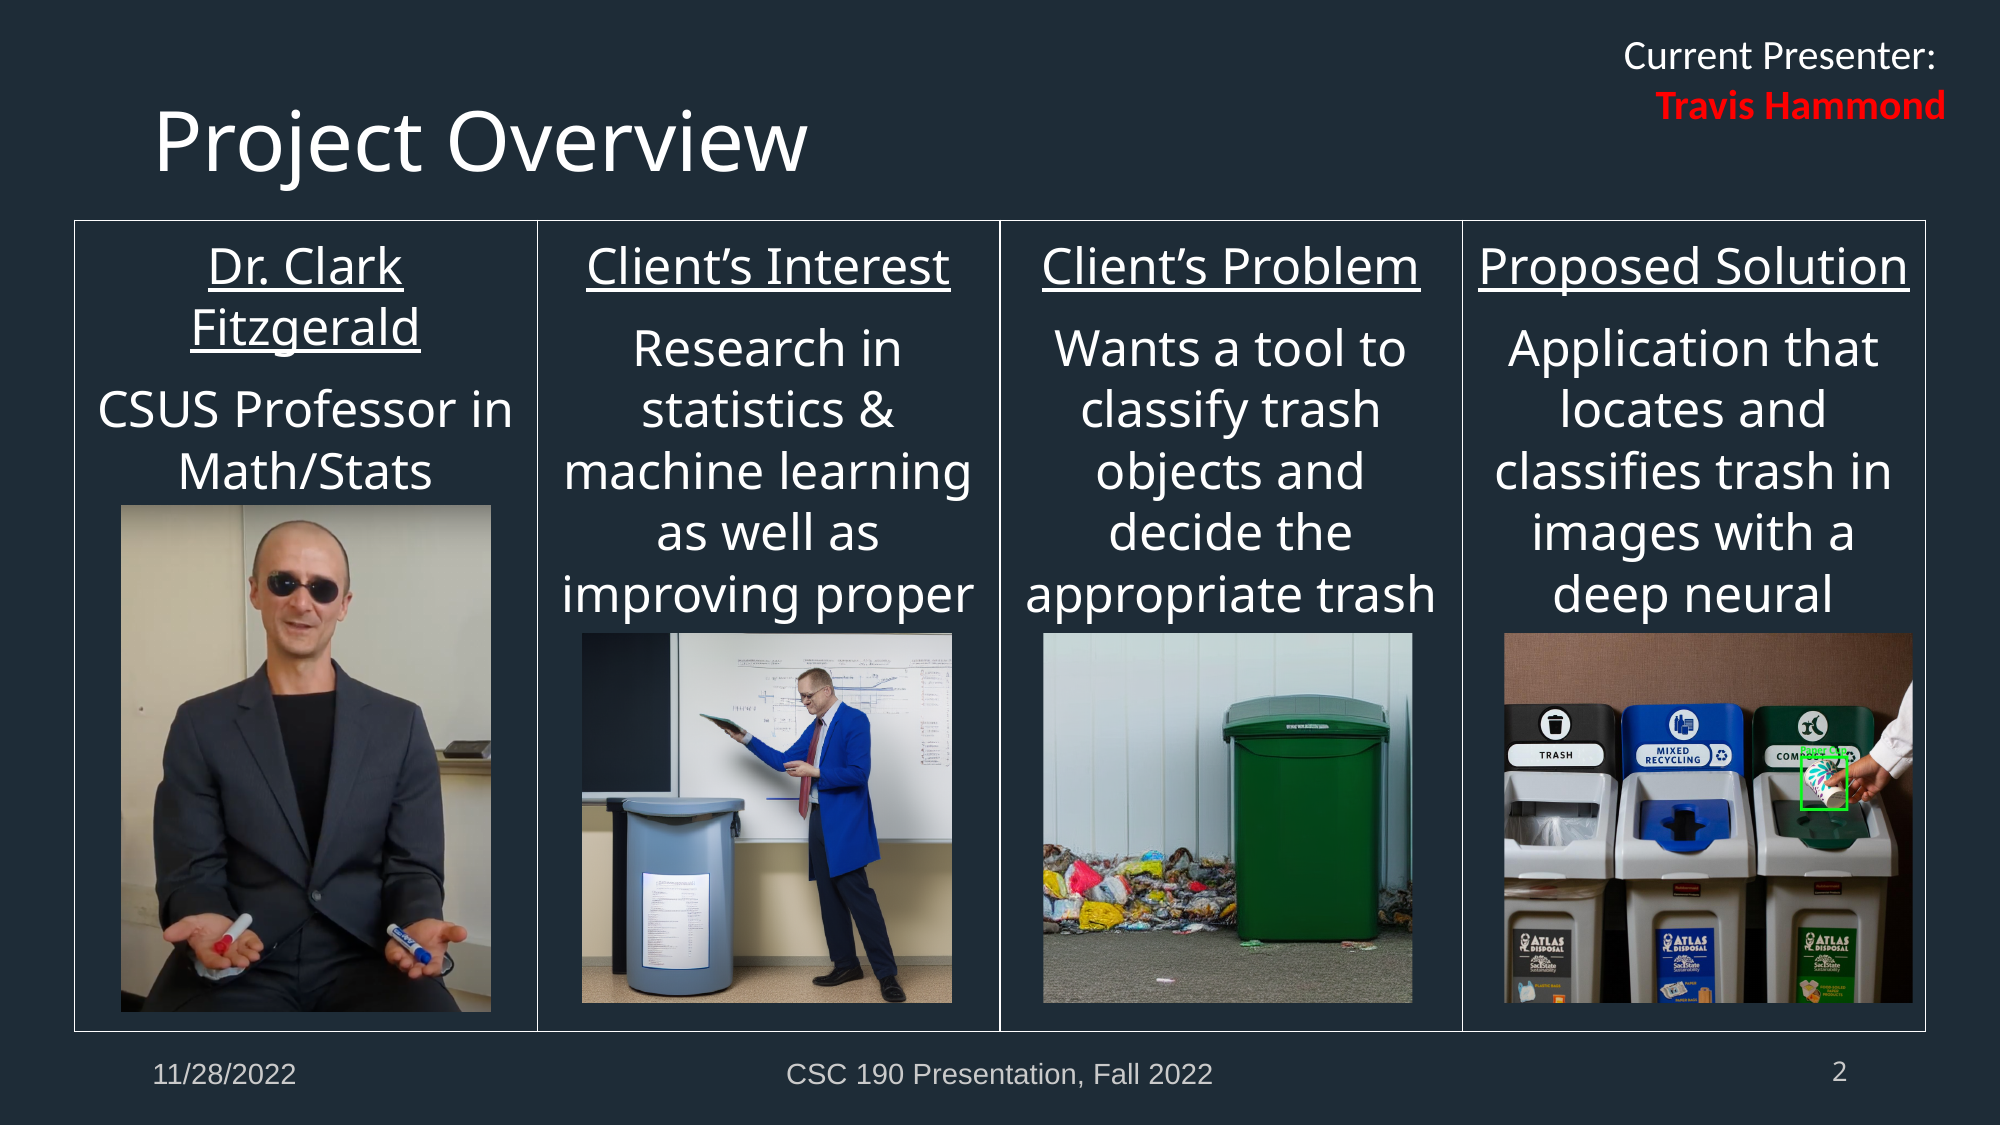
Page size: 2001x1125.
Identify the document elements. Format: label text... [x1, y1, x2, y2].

slide_number ‹#› [1412, 1042, 1863, 1103]
picture [1043, 632, 1413, 1003]
table_header Proposed Solution Application that locates and classifies trash in images with a deep neural network models [1463, 221, 1925, 1031]
footer CSC 190 Presentation, Fall 2022 [662, 1042, 1338, 1103]
picture [120, 505, 491, 1013]
table_header Dr. Clark Fitzgerald CSUS Professor in Math/Stats Department [75, 221, 537, 1031]
title Project Overview [137, 32, 1863, 220]
table_header Client’s Problem Wants a tool to classify trash objects and decide the appropriate trash bin of such objects [1001, 221, 1462, 1031]
text_box Current Presenter: Travis Hammond [1539, 20, 1962, 136]
table_header Client’s Interest Research in statistics & machine learning as well as improving proper trash disposal [538, 221, 999, 1031]
picture [581, 632, 952, 1003]
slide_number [137, 1042, 588, 1103]
picture [1504, 632, 1913, 1003]
